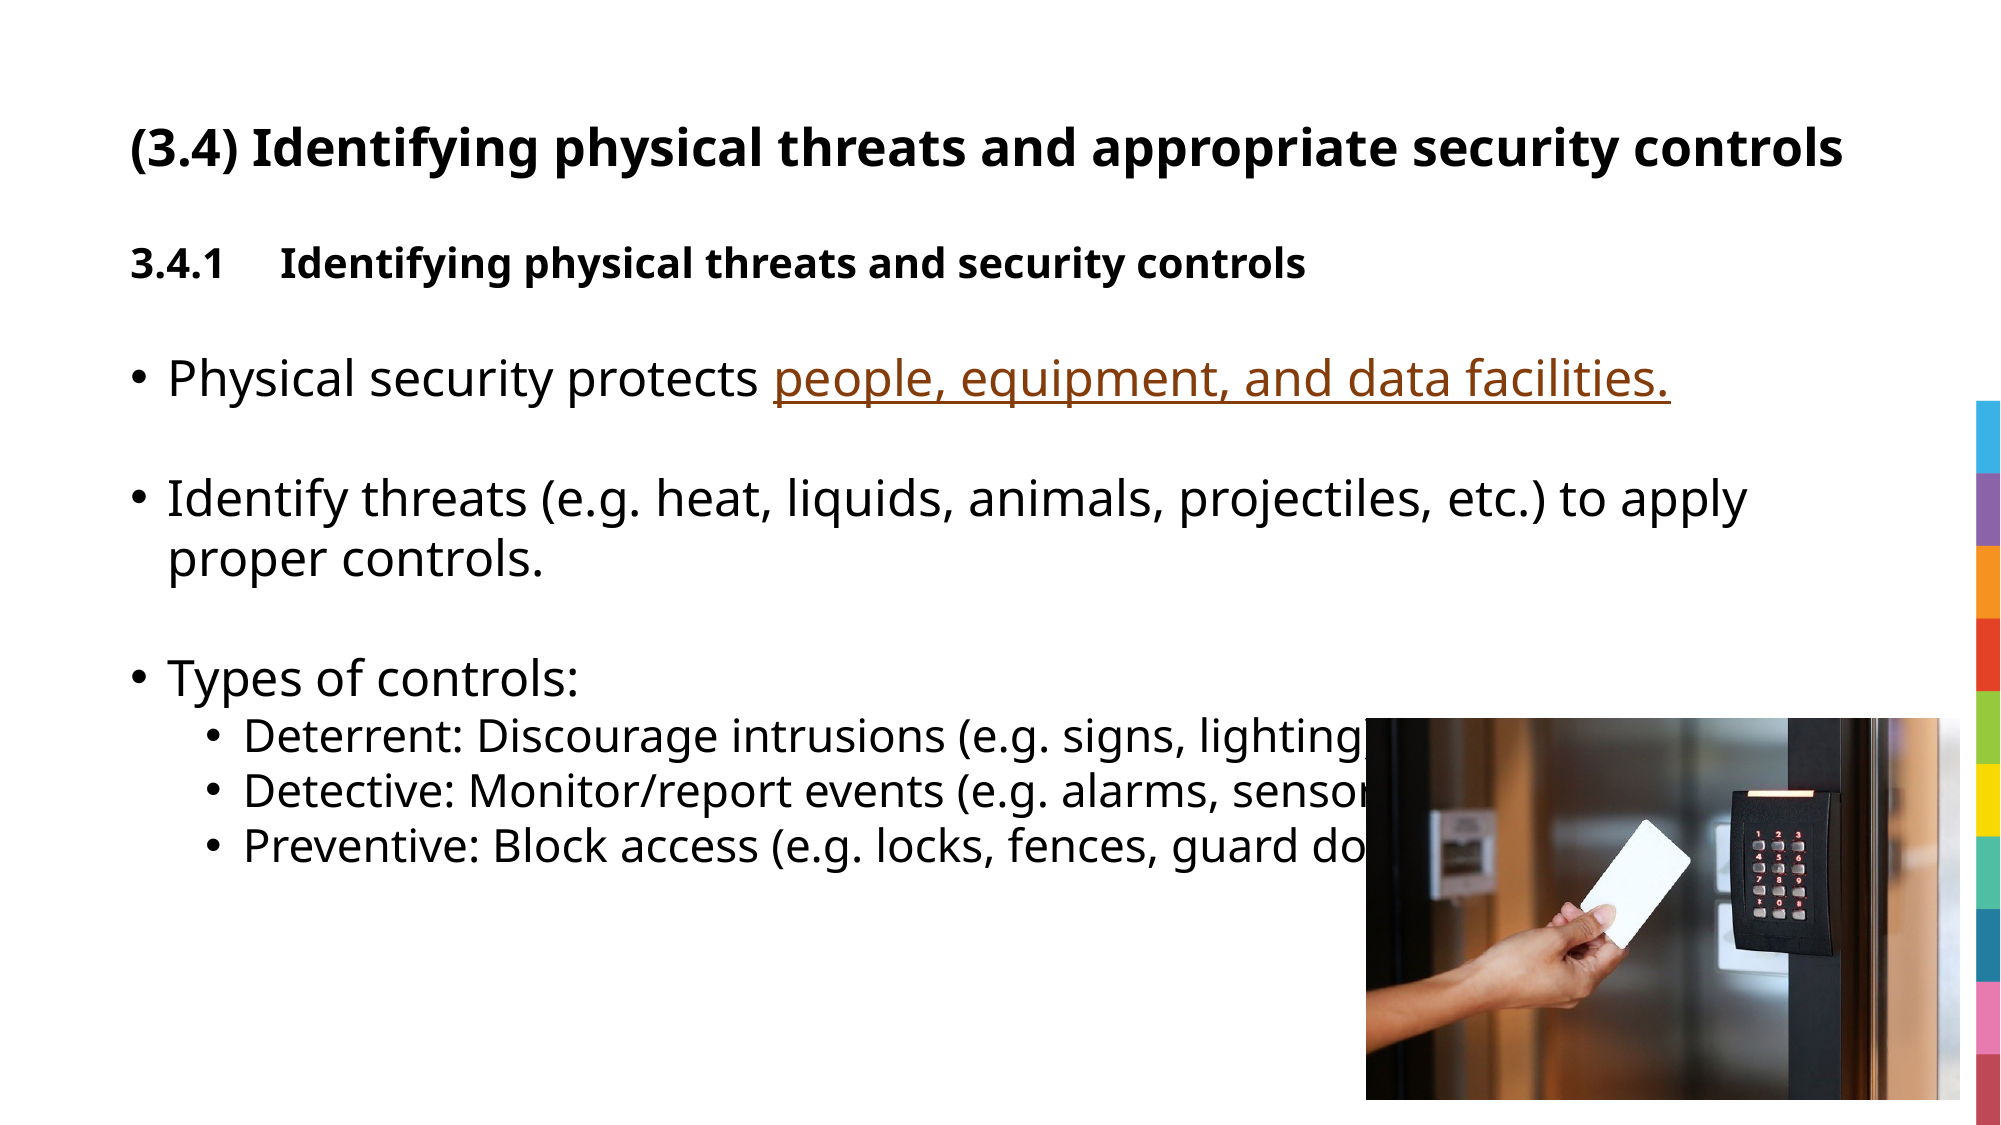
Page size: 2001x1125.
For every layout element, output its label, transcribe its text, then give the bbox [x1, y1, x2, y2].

picture [1976, 402, 2001, 1125]
picture [1366, 718, 1960, 1100]
title (3.4) Identifying physical threats and appropriate security controls [115, 111, 1863, 186]
list 3.4.1 Identifying physical threats and security controls Physical security protects people, equipment, and data facilities. Identify threats (e.g. heat, liquids, animals, projectiles, etc.) to apply proper controls. Types of controls: Deterrent: Discourage intrusions (e.g. signs, lighting). Detective: Monitor/report events (e.g. alarms, sensors). Preventive: Block access (e.g. locks, fences, guard dogs). [115, 229, 1929, 1094]
